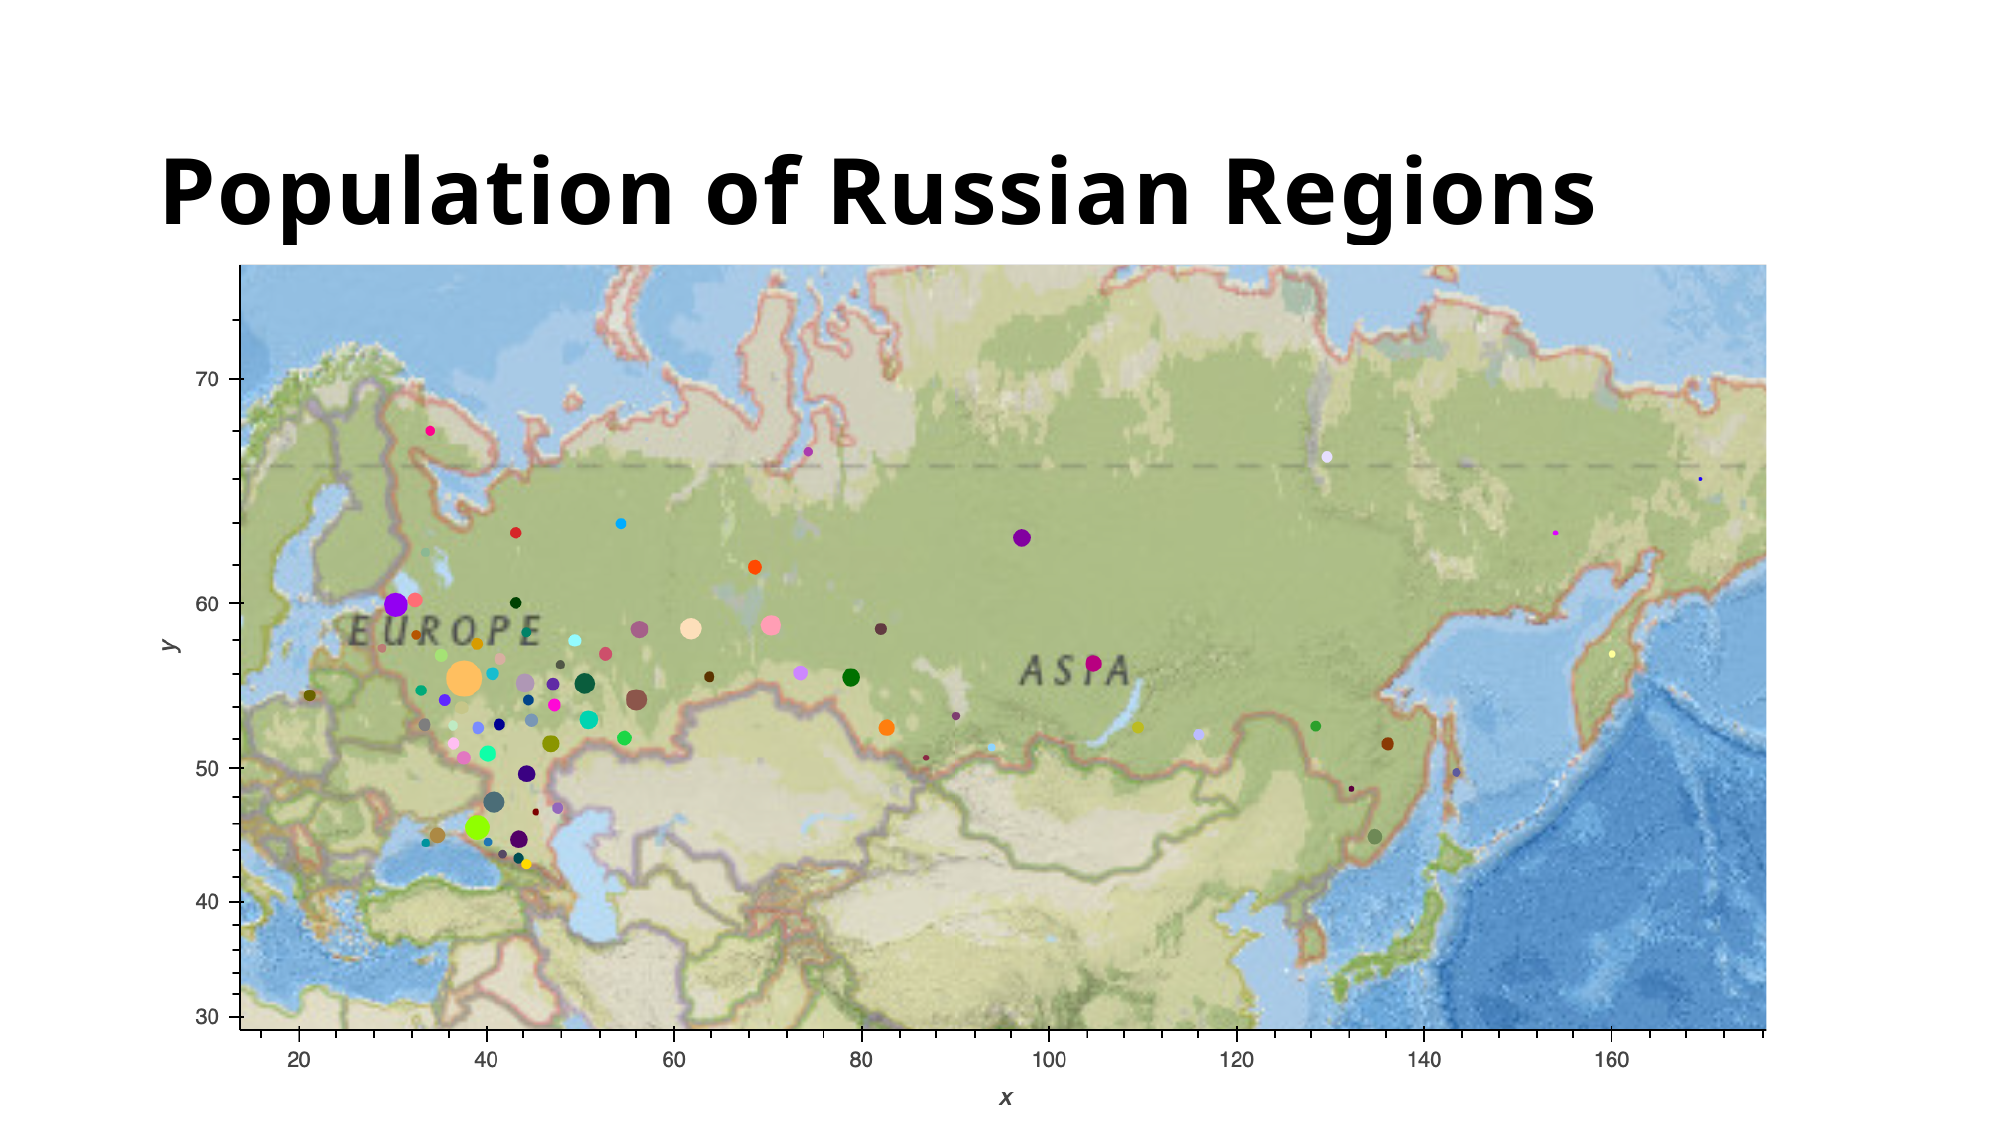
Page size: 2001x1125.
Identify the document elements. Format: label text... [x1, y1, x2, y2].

title Population of Russian Regions [158, 144, 1855, 245]
picture [145, 244, 1767, 1115]
